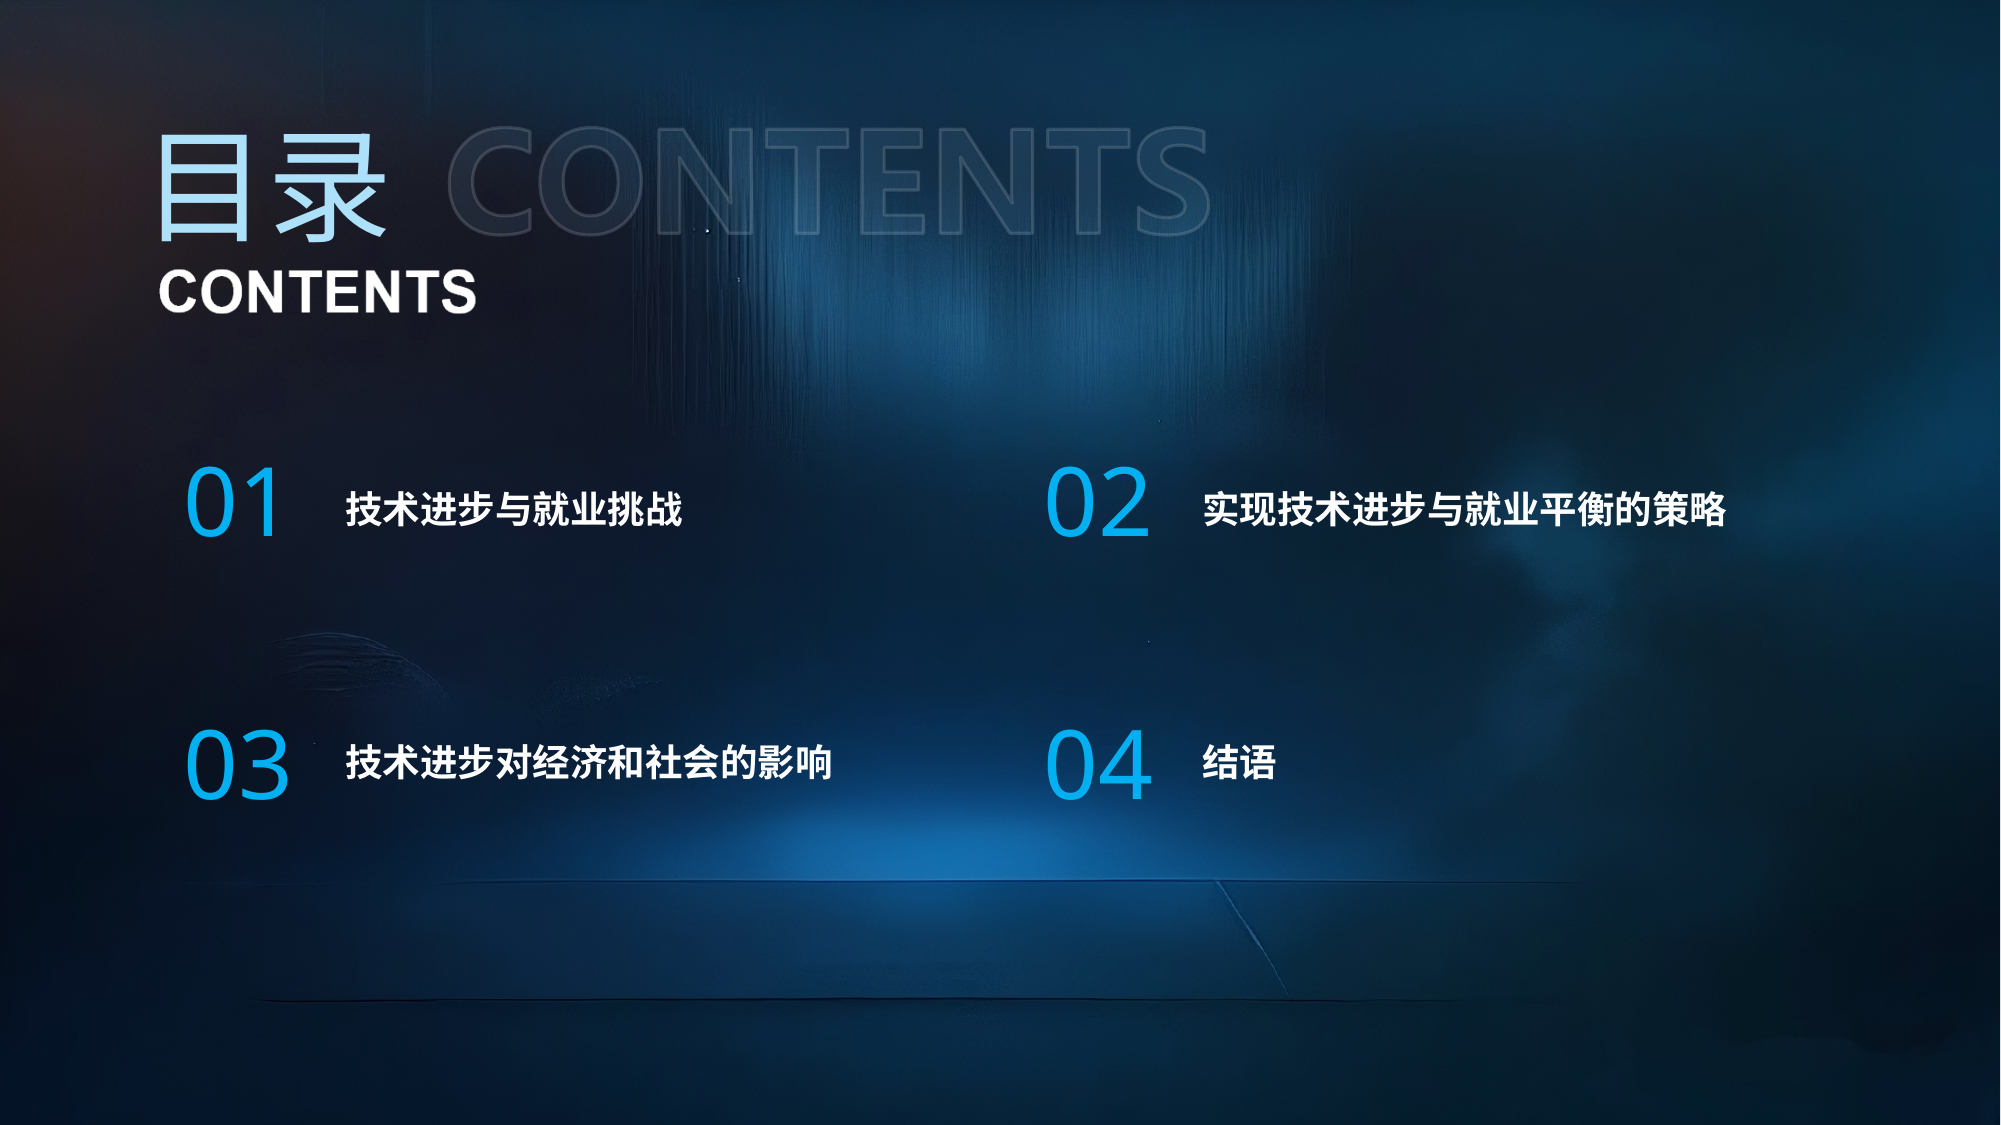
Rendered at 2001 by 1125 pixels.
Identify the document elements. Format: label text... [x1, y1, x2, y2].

text_box 01 [184, 433, 329, 563]
text_box 03 [184, 697, 329, 826]
text_box 实现技术进步与就业平衡的策略 [1202, 454, 1875, 563]
picture [0, 0, 2001, 1125]
text_box 目录 [142, 92, 428, 249]
text_box 02 [1043, 433, 1189, 563]
text_box 04 [1043, 697, 1189, 826]
text_box 技术进步与就业挑战 [345, 454, 1018, 563]
text_box [449, 127, 1209, 236]
text_box 结语 [1202, 707, 1875, 815]
text_box 技术进步对经济和社会的影响 [345, 707, 1018, 815]
